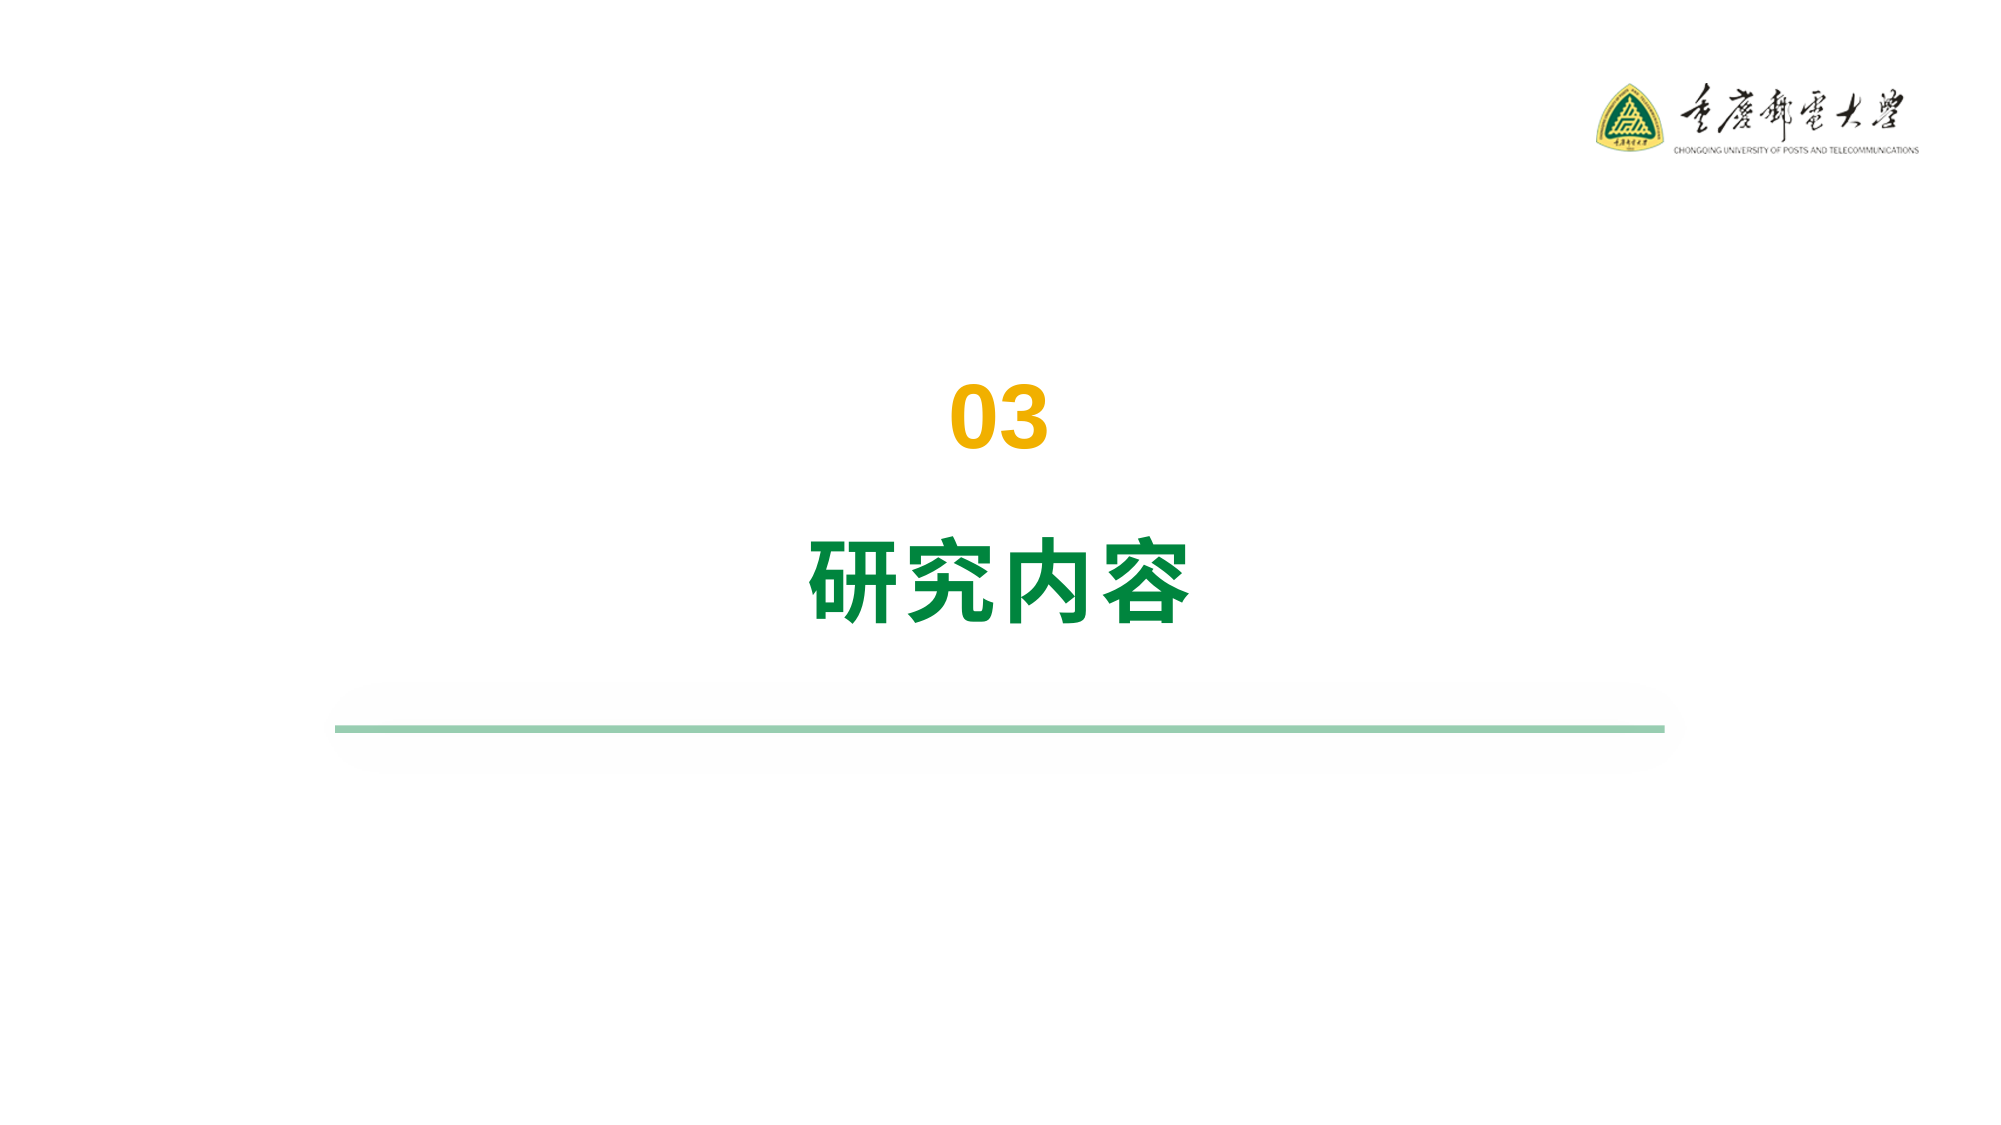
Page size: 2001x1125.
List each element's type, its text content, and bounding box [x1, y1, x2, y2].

picture [1596, 83, 1919, 154]
text_box [334, 724, 1666, 734]
text_box 03 [825, 349, 1175, 474]
text_box 研究内容 [356, 516, 1643, 642]
